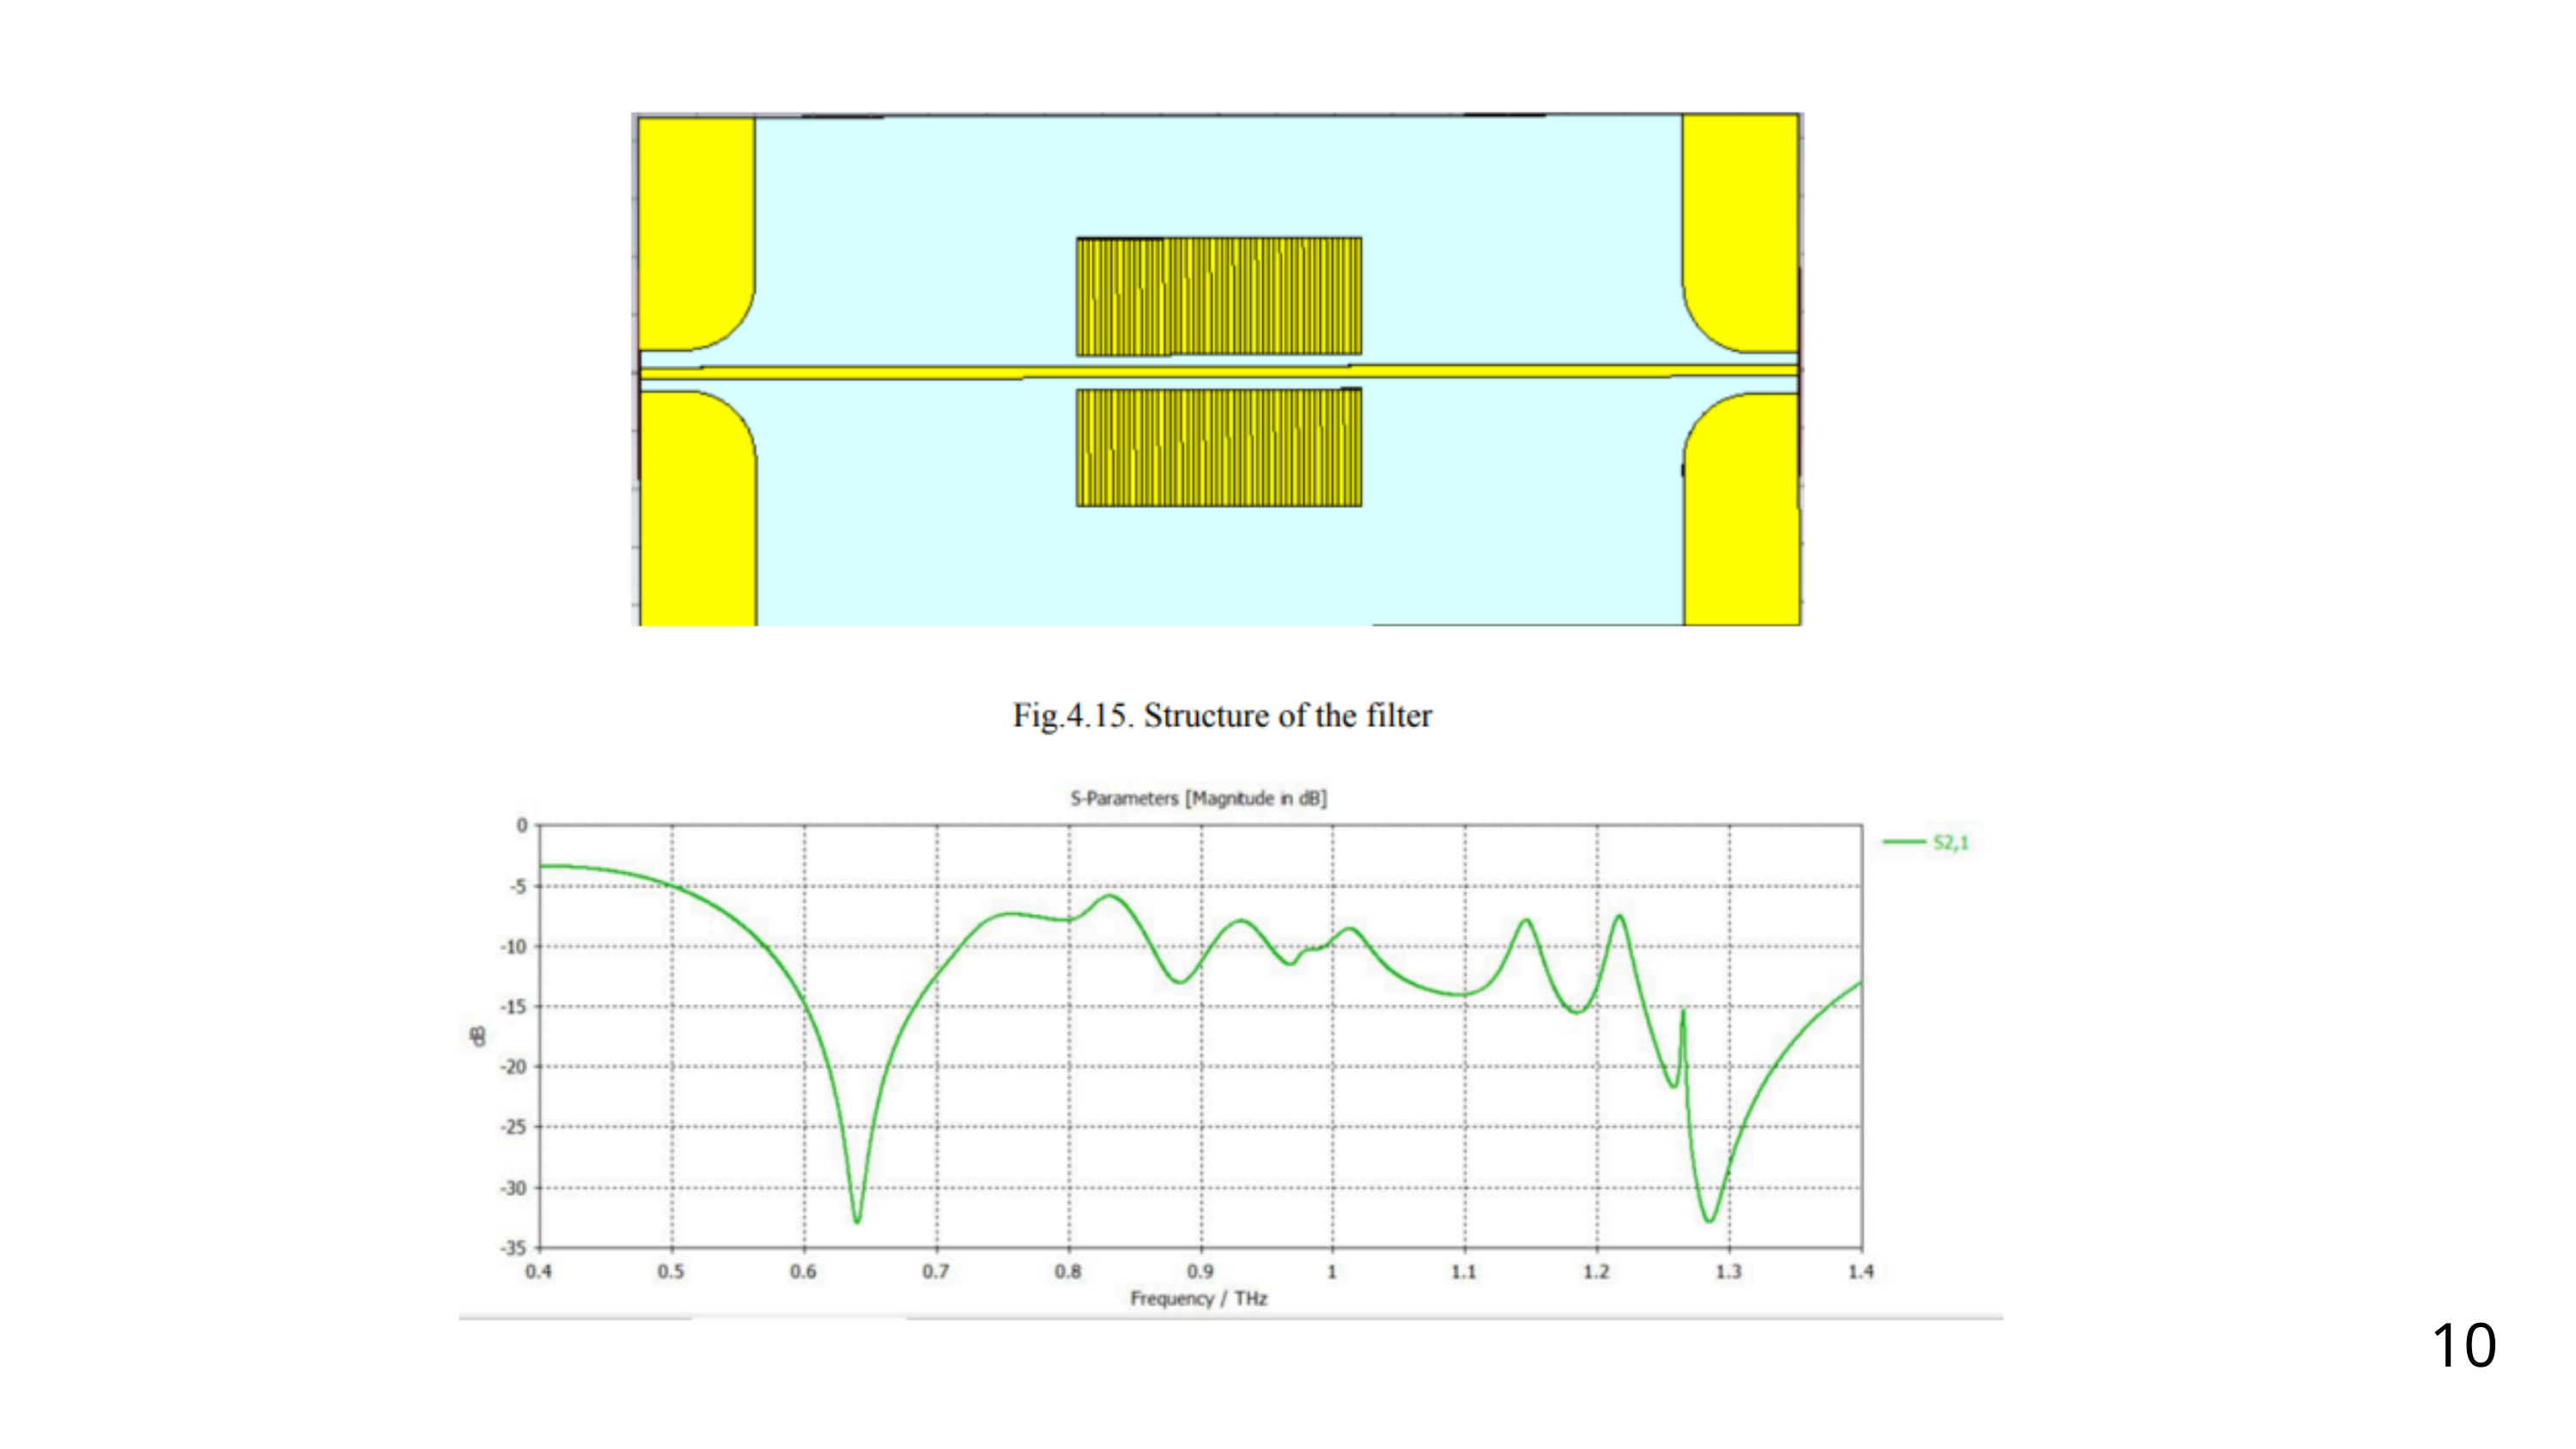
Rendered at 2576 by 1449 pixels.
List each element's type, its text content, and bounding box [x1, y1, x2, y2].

text_box 10 [2391, 1294, 2537, 1379]
text_box [441, 105, 2043, 1376]
